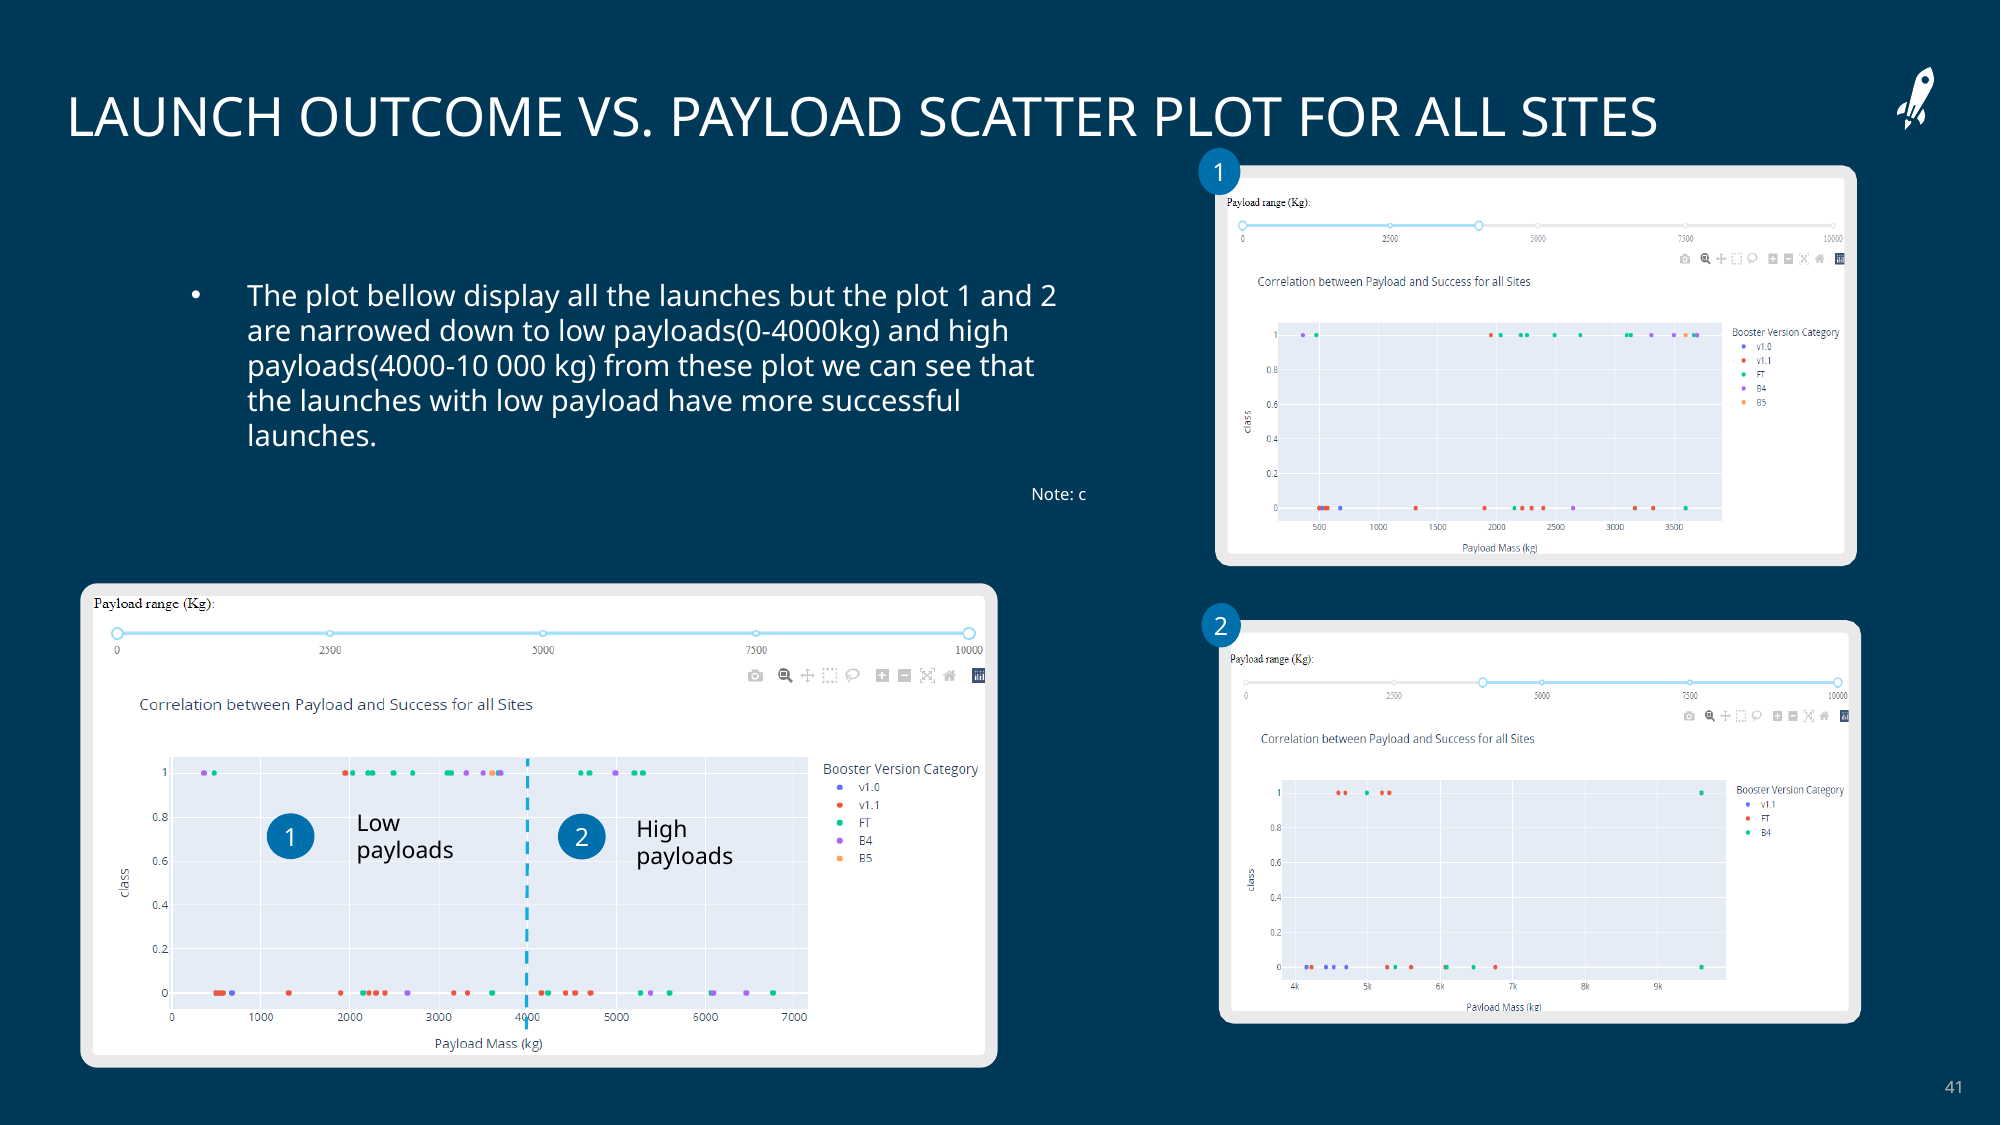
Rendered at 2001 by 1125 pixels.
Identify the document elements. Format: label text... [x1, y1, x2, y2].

text_box 1 [1197, 146, 1242, 197]
picture [1221, 171, 1851, 560]
list The plot bellow display all the launches but the plot 1 and 2 are narrowed down to low payloads(0-4000kg) and high payloads(4000-10 000 kg) from these plot we can see that the launches with low payload have more successful launches. [190, 276, 1080, 467]
title Launch Outcome VS. Payload scatter plot for all sites [66, 30, 1863, 149]
text_box 2 [1200, 601, 1242, 649]
picture [86, 589, 992, 1062]
picture [1225, 626, 1855, 1018]
